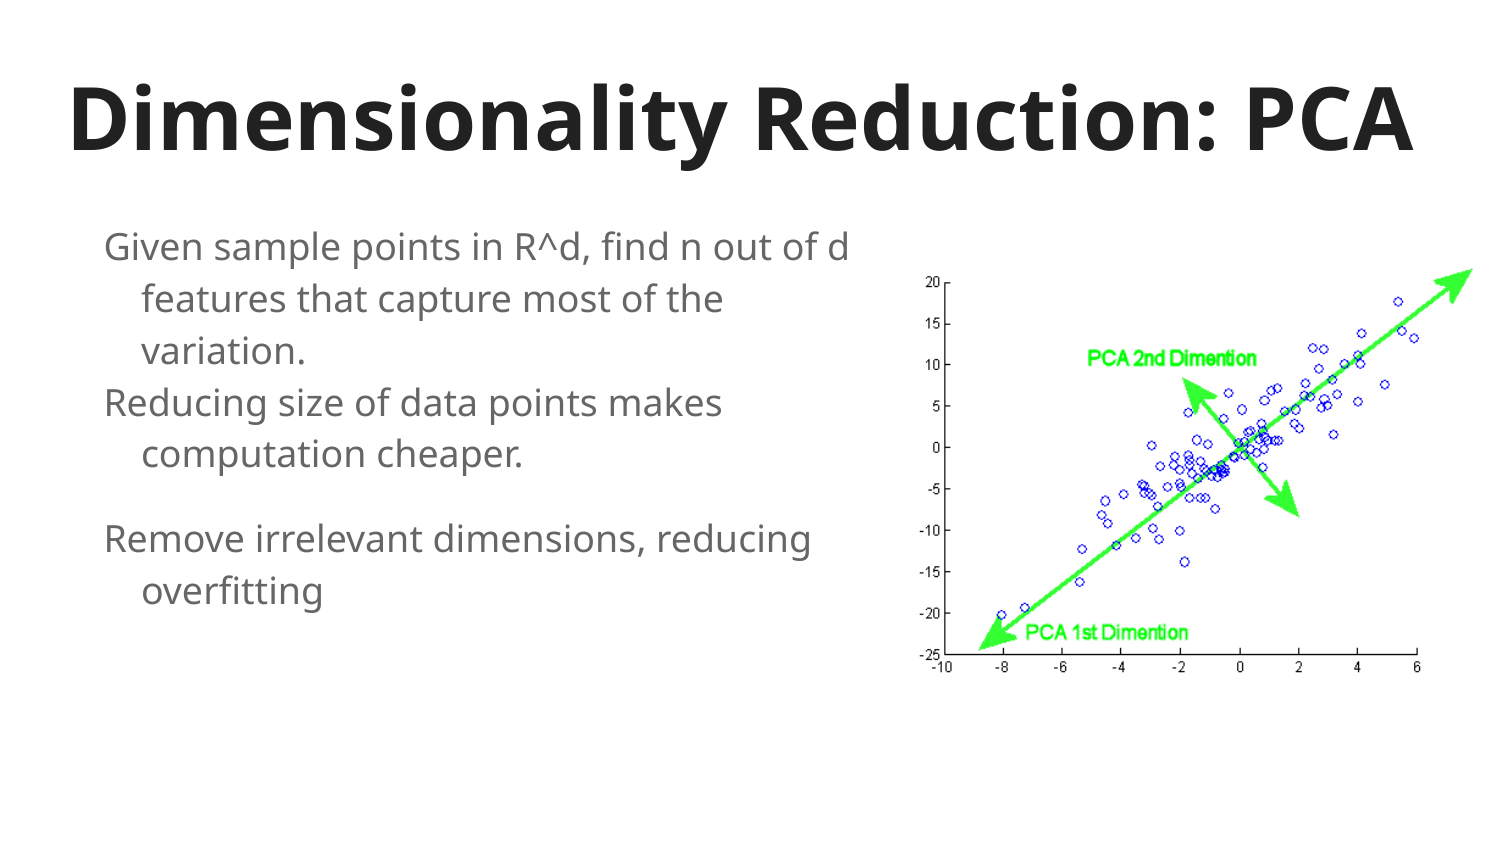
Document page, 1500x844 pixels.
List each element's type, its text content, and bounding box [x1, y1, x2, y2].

list Given sample points in R^d, find n out of d features that capture most of the variation. Reducing size of data points makes computation cheaper. Remove irrelevant dimensions, reducing overfitting [51, 201, 887, 750]
title Dimensionality Reduction: PCA [51, 48, 1449, 180]
picture [865, 246, 1474, 705]
